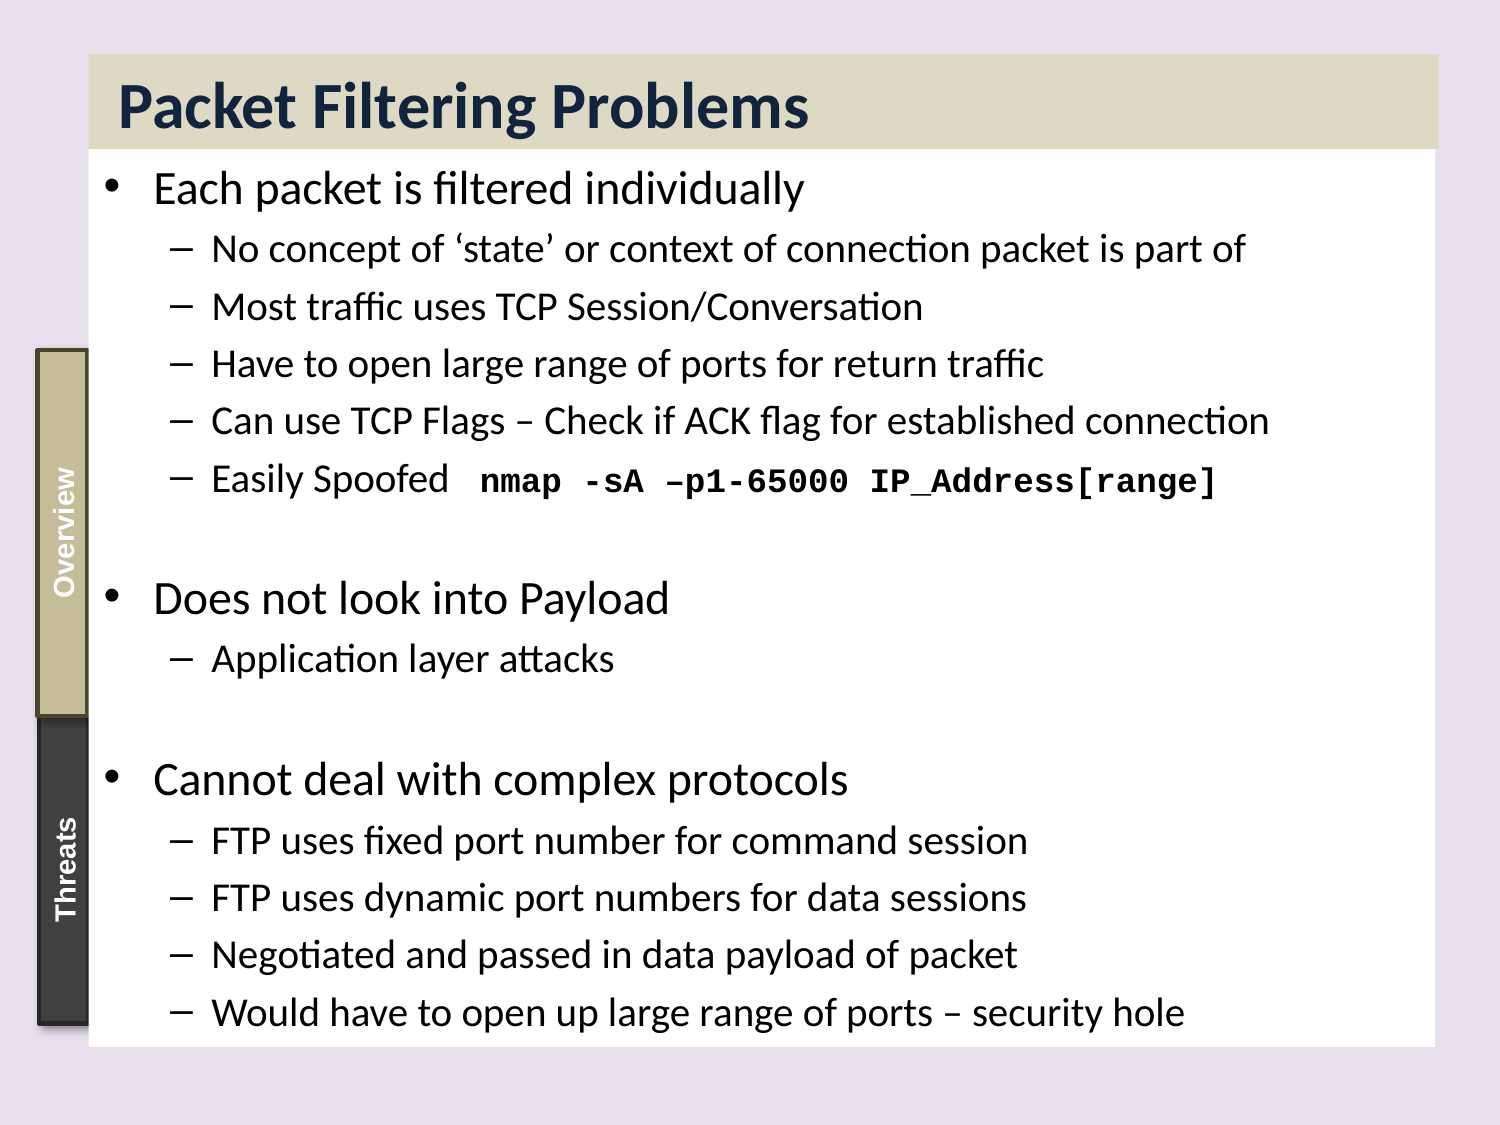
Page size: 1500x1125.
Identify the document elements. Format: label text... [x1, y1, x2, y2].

text_box Threats [39, 724, 88, 1024]
text_box Overview [37, 349, 88, 717]
title Packet Filtering Problems [88, 54, 1439, 149]
list Each packet is filtered individually No concept of ‘state’ or context of connection packet is part of Most traffic uses TCP Session/Conversation Have to open large range of ports for return traffic Can use TCP Flags – Check if ACK flag for established connection Easily Spoofed nmap -sA –p1-65000 IP_Address[range] Does not look into Payload Application layer attacks Cannot deal with complex protocols FTP uses fixed port number for command session FTP uses dynamic port numbers for data sessions Negotiated and passed in data payload of packet Would have to open up large range of ports – security hole [88, 149, 1436, 1047]
